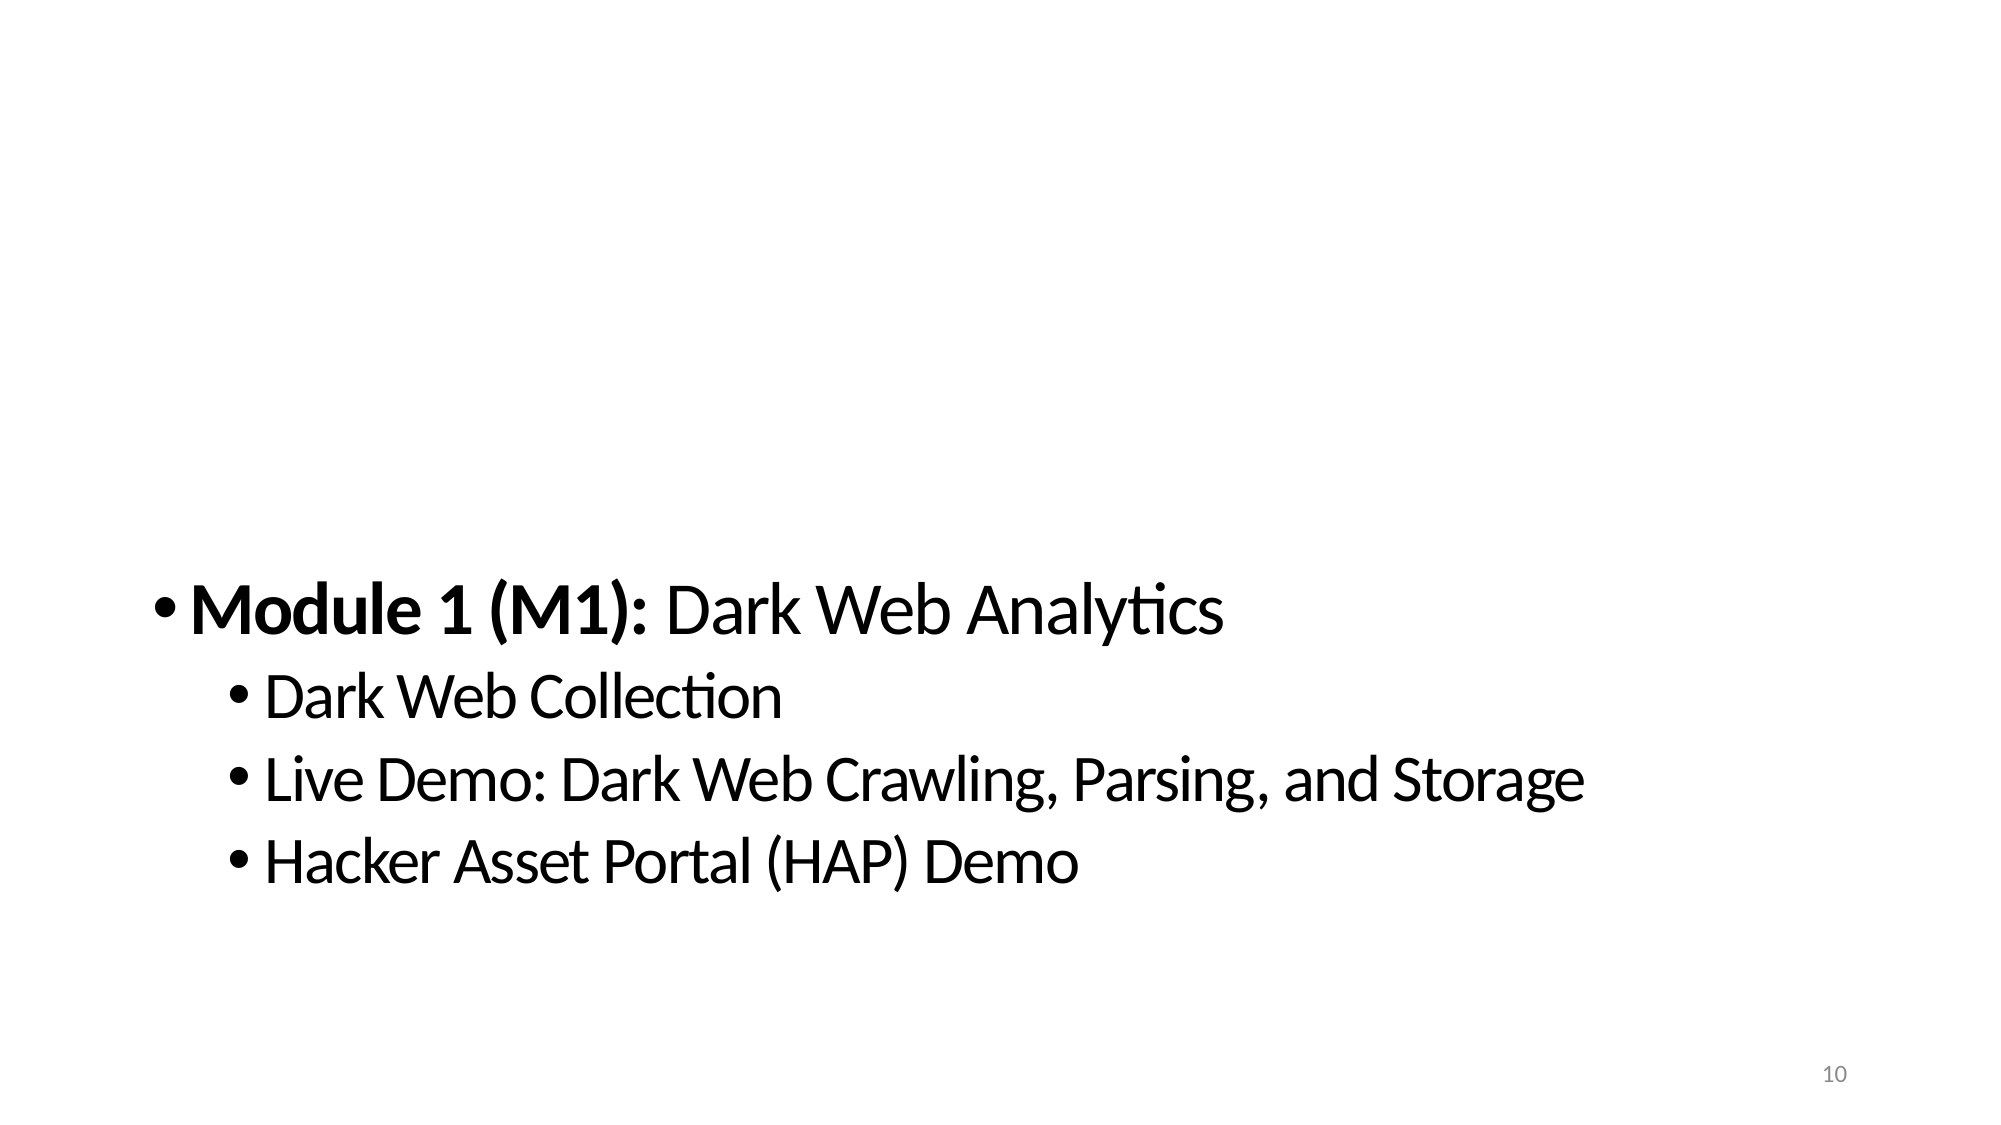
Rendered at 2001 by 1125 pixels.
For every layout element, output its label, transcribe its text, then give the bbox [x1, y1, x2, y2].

slide_number 10 [1412, 1042, 1863, 1103]
list Module 1 (M1): Dark Web Analytics Dark Web Collection Live Demo: Dark Web Crawling, Parsing, and Storage Hacker Asset Portal (HAP) Demo [137, 562, 1863, 1014]
